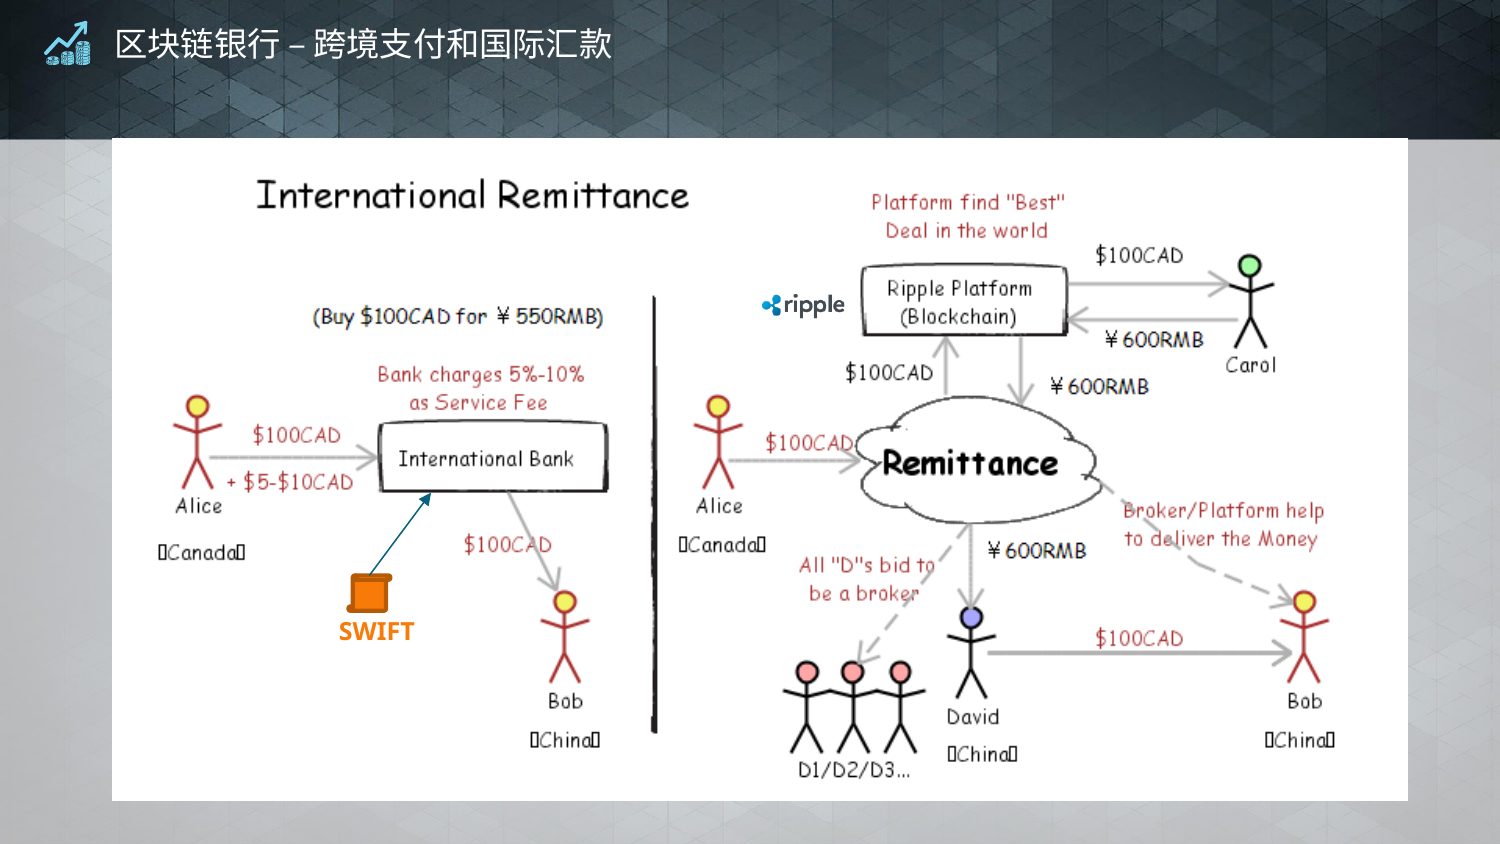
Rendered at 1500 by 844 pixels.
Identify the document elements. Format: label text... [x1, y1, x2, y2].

text_box [44, 20, 88, 55]
picture [0, 0, 1500, 844]
title 区块链银行 – 跨境支付和国际汇款 [99, 20, 1294, 66]
text_box [46, 56, 60, 66]
text_box [61, 40, 91, 66]
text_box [369, 492, 432, 576]
